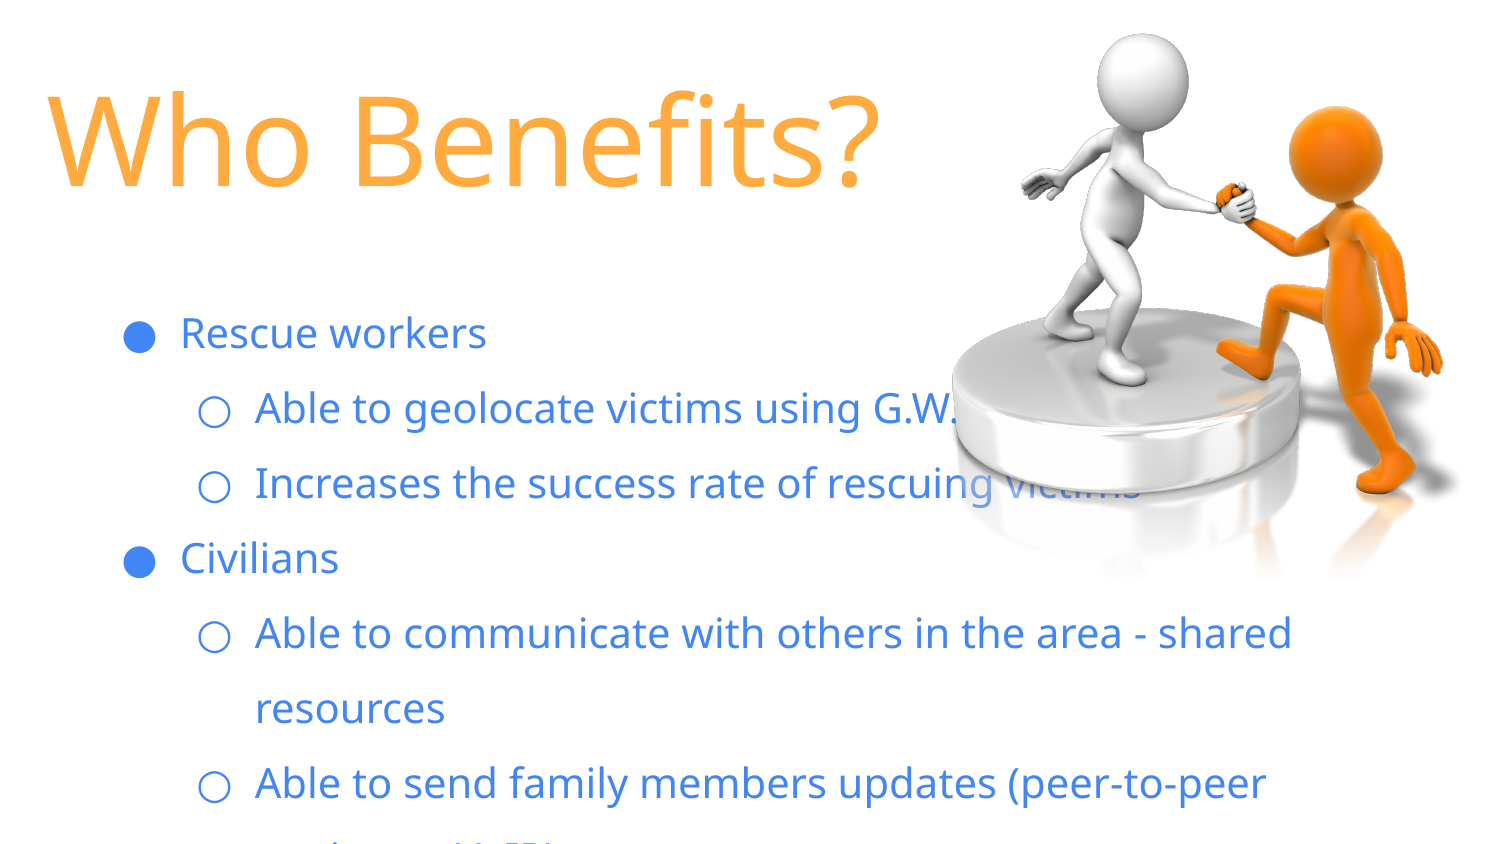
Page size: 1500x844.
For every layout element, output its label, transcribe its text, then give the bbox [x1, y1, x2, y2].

list Rescue workers Able to geolocate victims using G.W.N. Increases the success rate of rescuing victims Civilians Able to communicate with others in the area - shared resources Able to send family members updates (peer-to-peer texting or VoIP) [89, 267, 1411, 825]
picture [905, 24, 1500, 582]
title Who Benefits? [31, 46, 900, 218]
